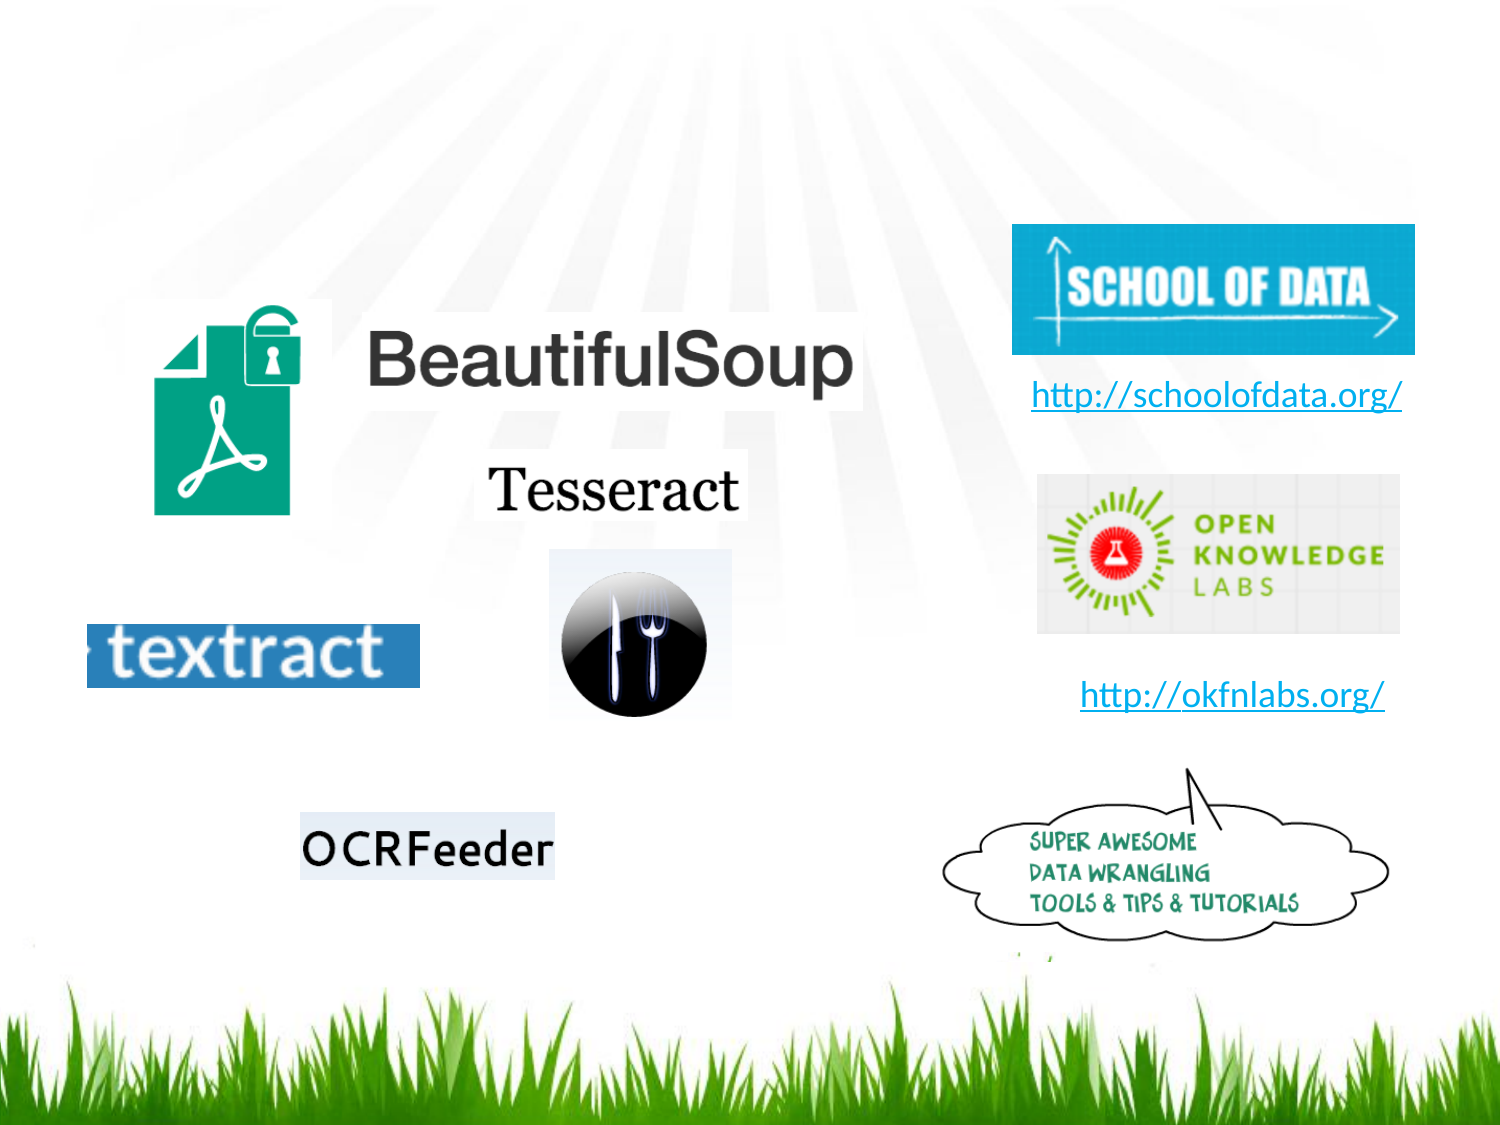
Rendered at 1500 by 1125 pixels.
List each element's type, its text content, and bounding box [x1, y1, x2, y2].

text_box http://okfnlabs.org/ [1065, 662, 1400, 723]
picture [0, 0, 1500, 1125]
text_box http://schoolofdata.org/ [1016, 362, 1418, 423]
